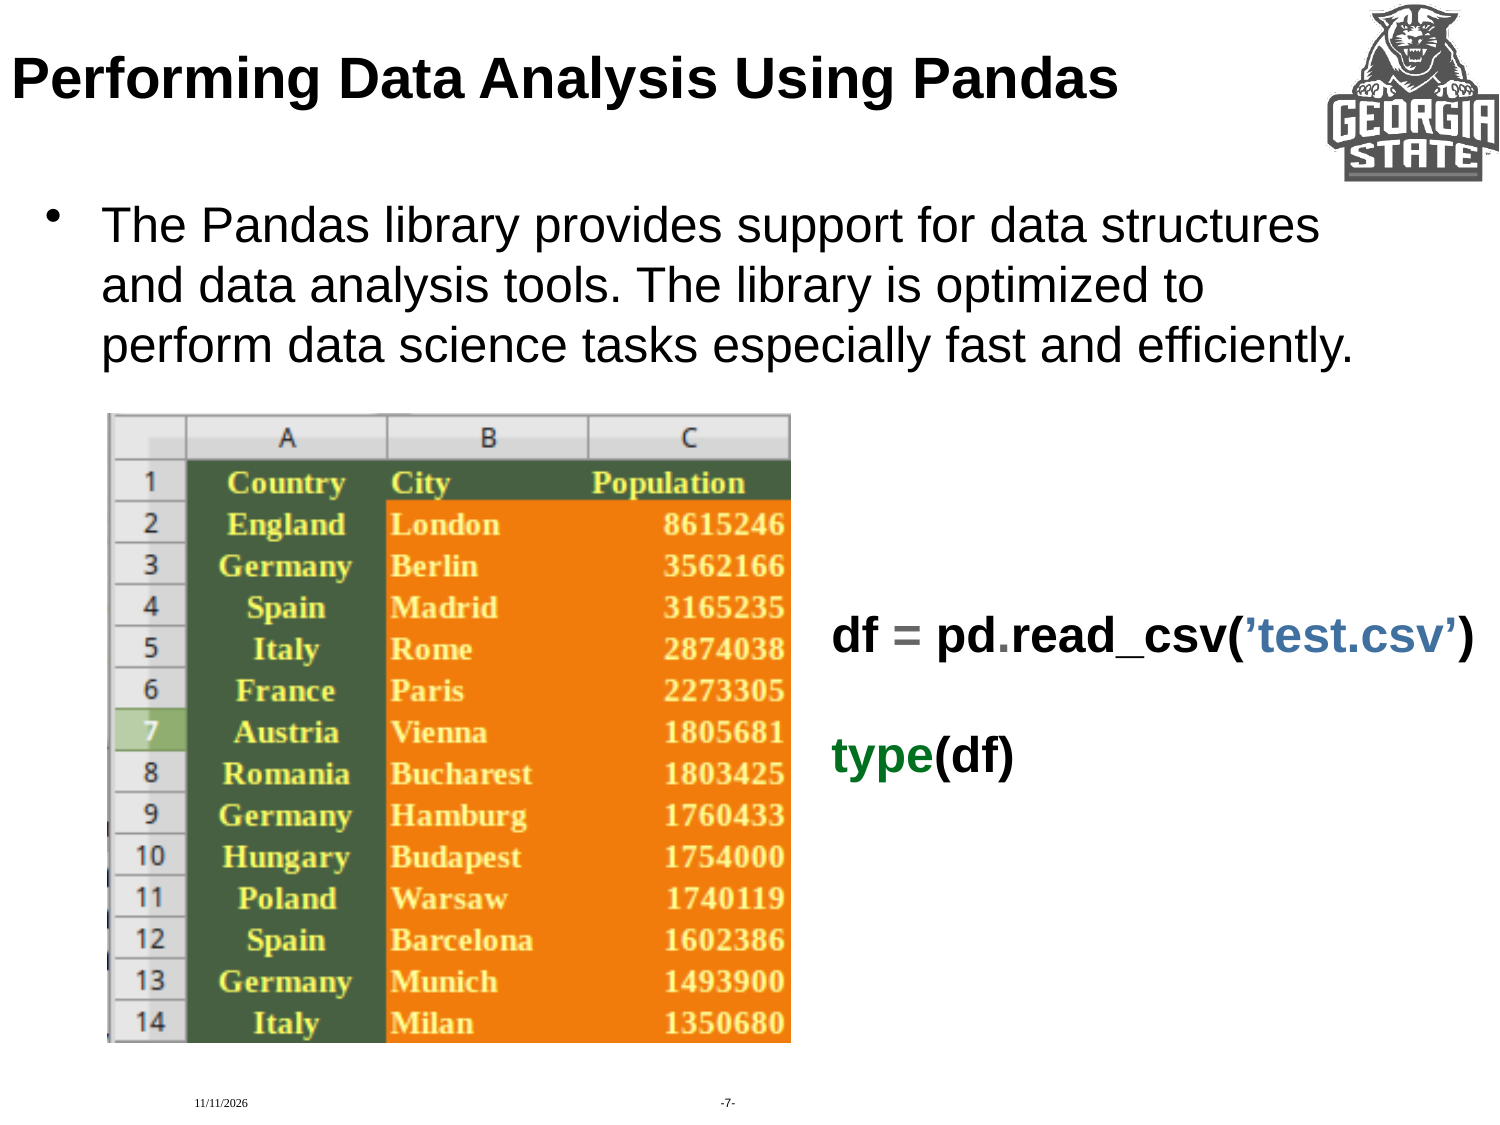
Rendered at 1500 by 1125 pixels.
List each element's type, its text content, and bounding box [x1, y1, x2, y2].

picture [1325, 2, 1500, 187]
title Performing Data Analysis Using Pandas [11, 34, 1188, 116]
list The Pandas library provides support for data structures and data analysis tools. The library is optimized to perform data science tasks especially fast and efficiently. [29, 184, 1380, 1005]
text_box df = pd.read_csv(’test.csv’) type(df) [816, 594, 1500, 790]
picture [107, 413, 791, 1043]
